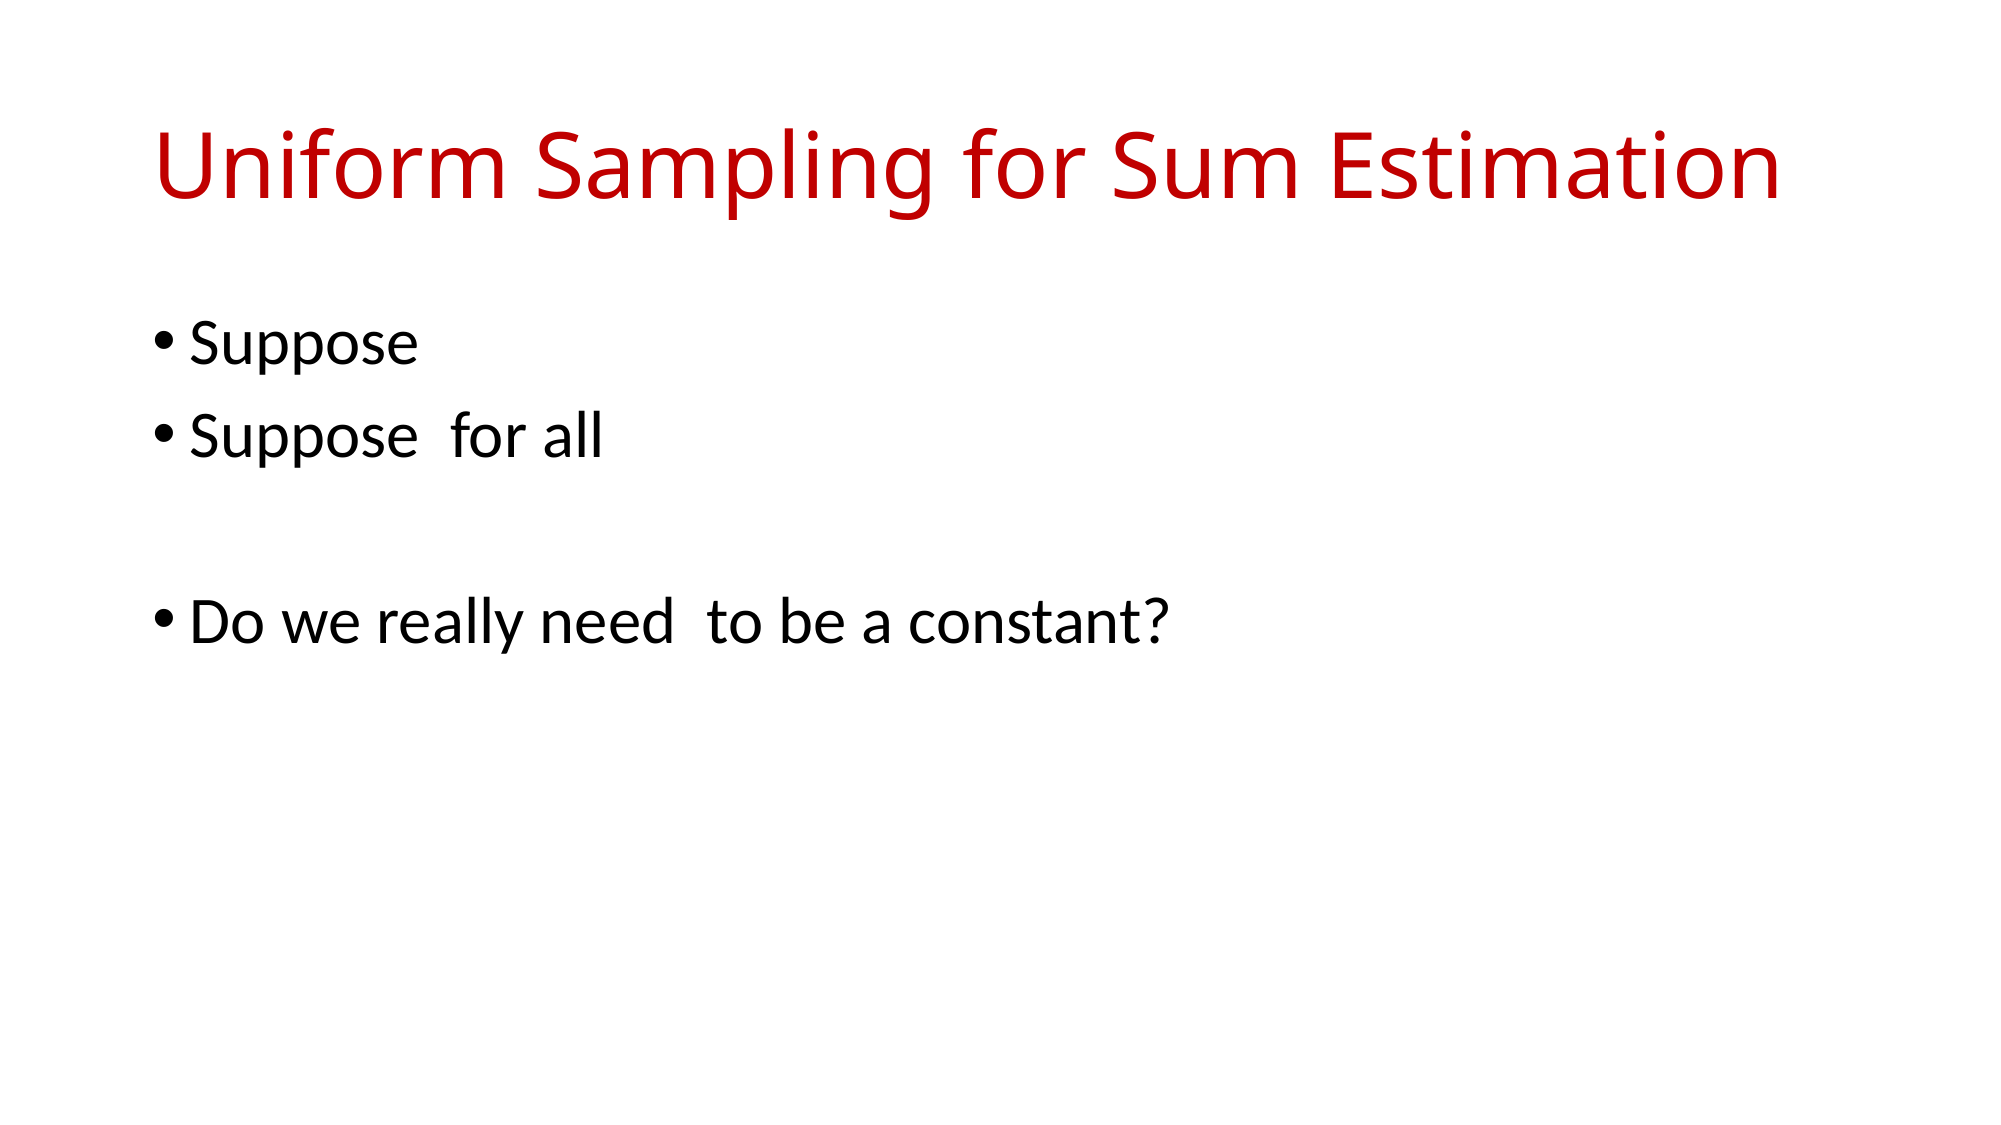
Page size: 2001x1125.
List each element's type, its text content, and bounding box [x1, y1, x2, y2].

title Uniform Sampling for Sum Estimation [137, 59, 1863, 278]
